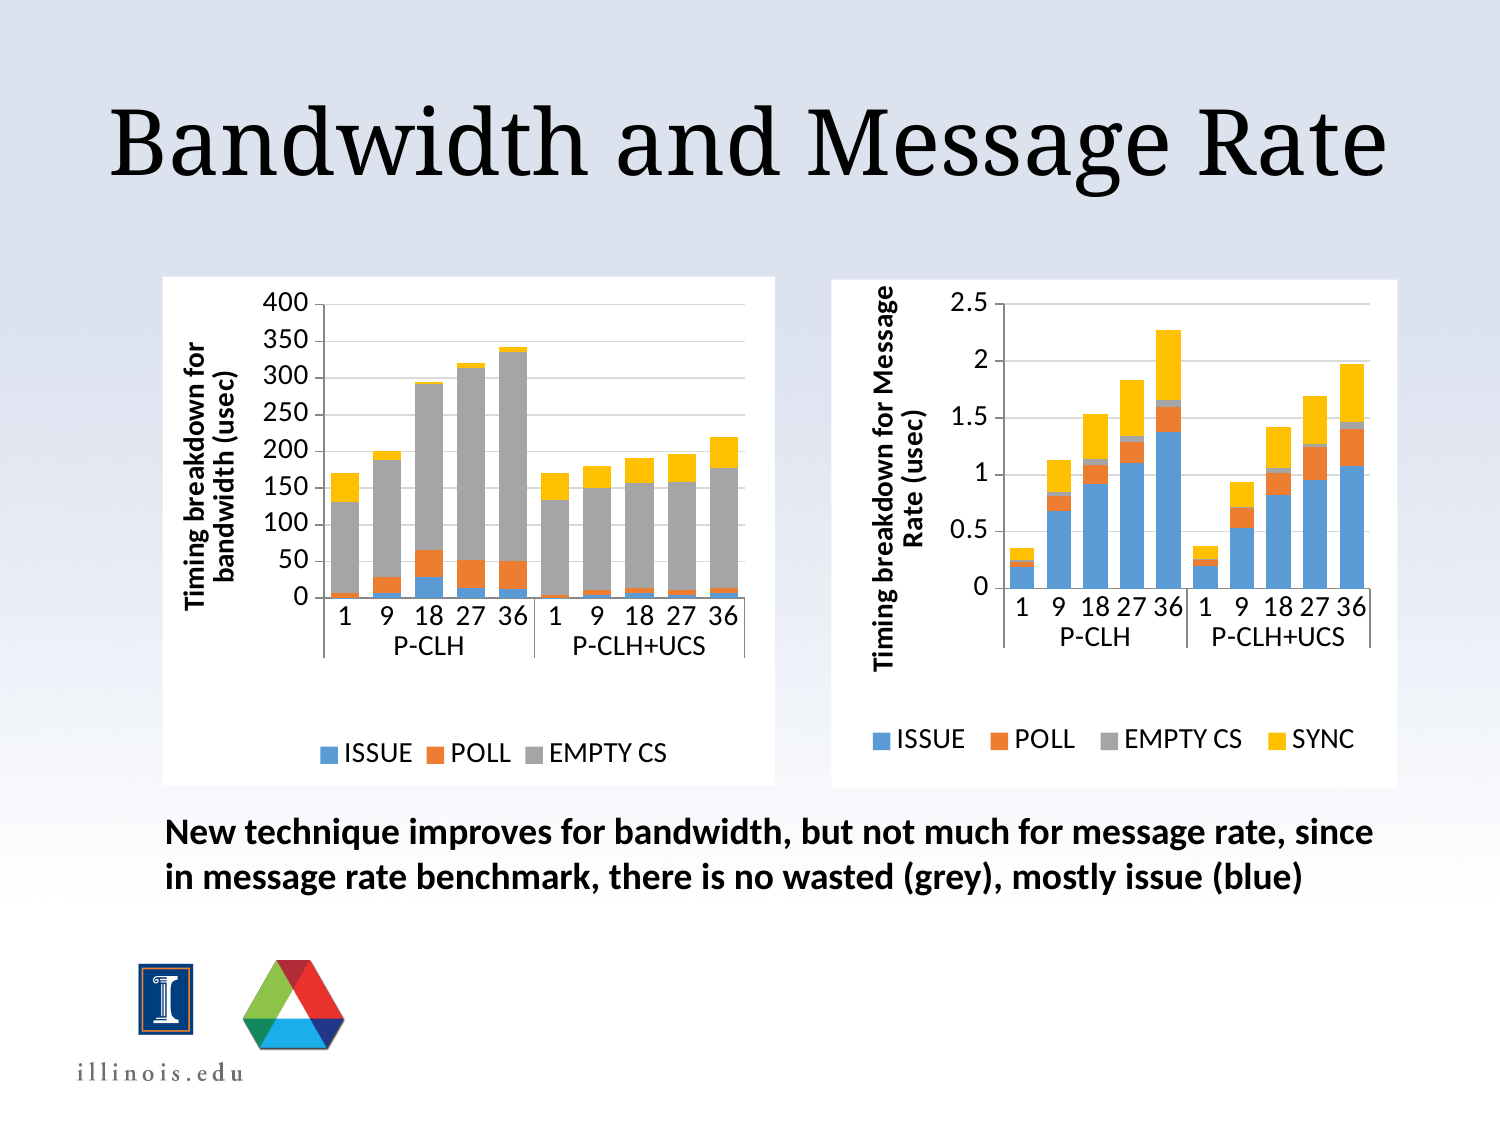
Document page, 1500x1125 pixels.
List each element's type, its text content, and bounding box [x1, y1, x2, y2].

text_box New technique improves for bandwidth, but not much for message rate, since in message rate benchmark, there is no wasted (grey), mostly issue (blue) [150, 799, 1400, 905]
chart [830, 279, 1398, 789]
picture [0, 0, 1500, 1125]
title Bandwidth and Message Rate [75, 45, 1425, 233]
chart [162, 276, 776, 786]
